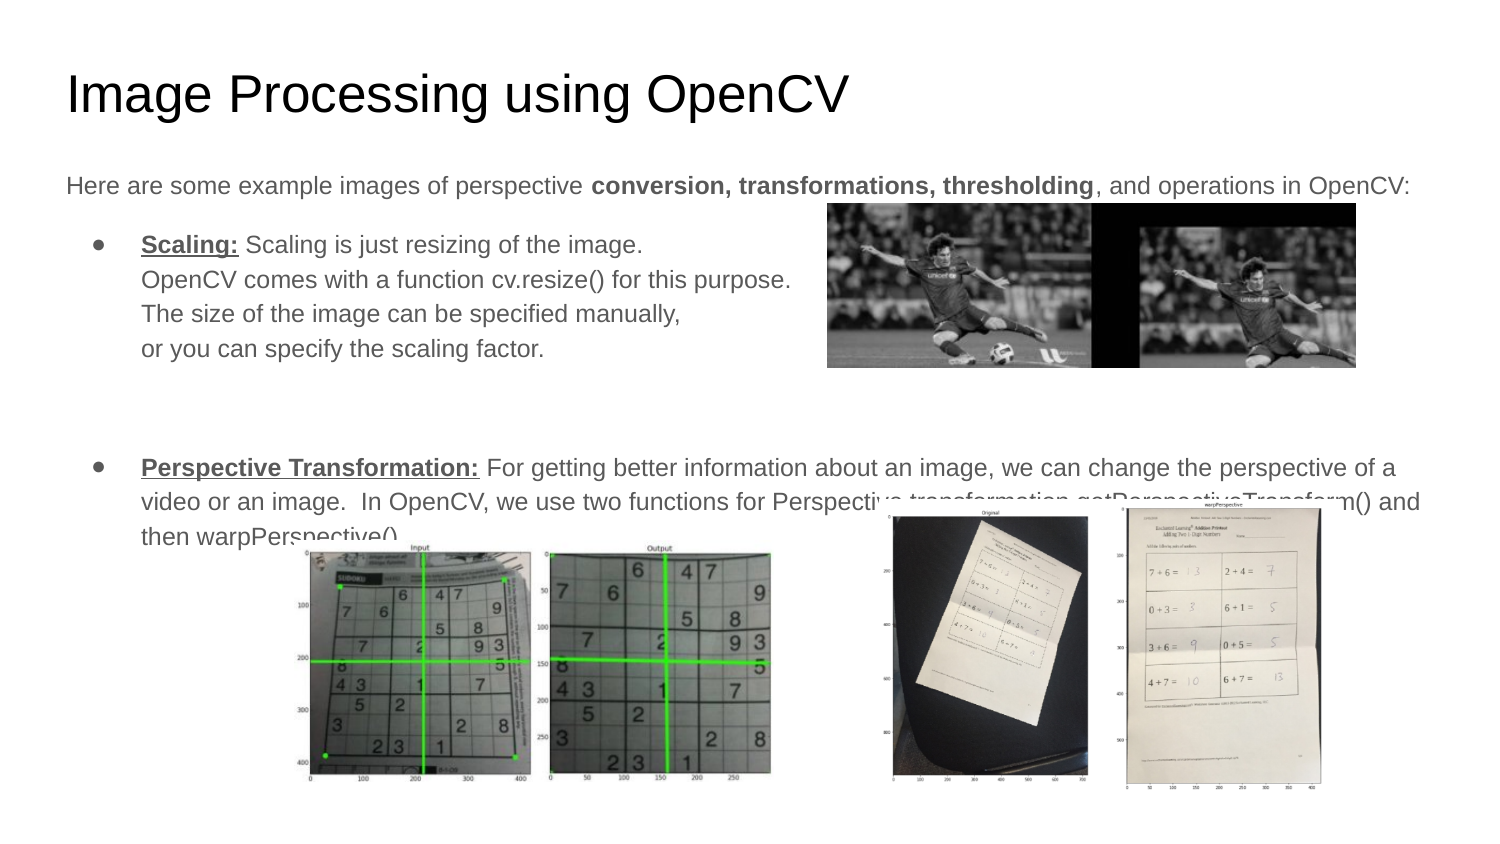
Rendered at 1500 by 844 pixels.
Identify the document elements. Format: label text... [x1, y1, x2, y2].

picture [879, 499, 1343, 803]
list Here are some example images of perspective conversion, transformations, thresholding, and operations in OpenCV: Scaling: Scaling is just resizing of the image. OpenCV comes with a function cv.resize() for this purpose. The size of the image can be specified manually, or you can specify the scaling factor. Perspective Transformation: For getting better information about an image, we can change the perspective of a video or an image. In OpenCV, we use two functions for Perspective transformation getPerspectiveTransform() and then warpPerspective(). [51, 150, 1449, 797]
picture [293, 540, 774, 782]
picture [827, 202, 1357, 368]
title Image Processing using OpenCV [51, 44, 1449, 139]
